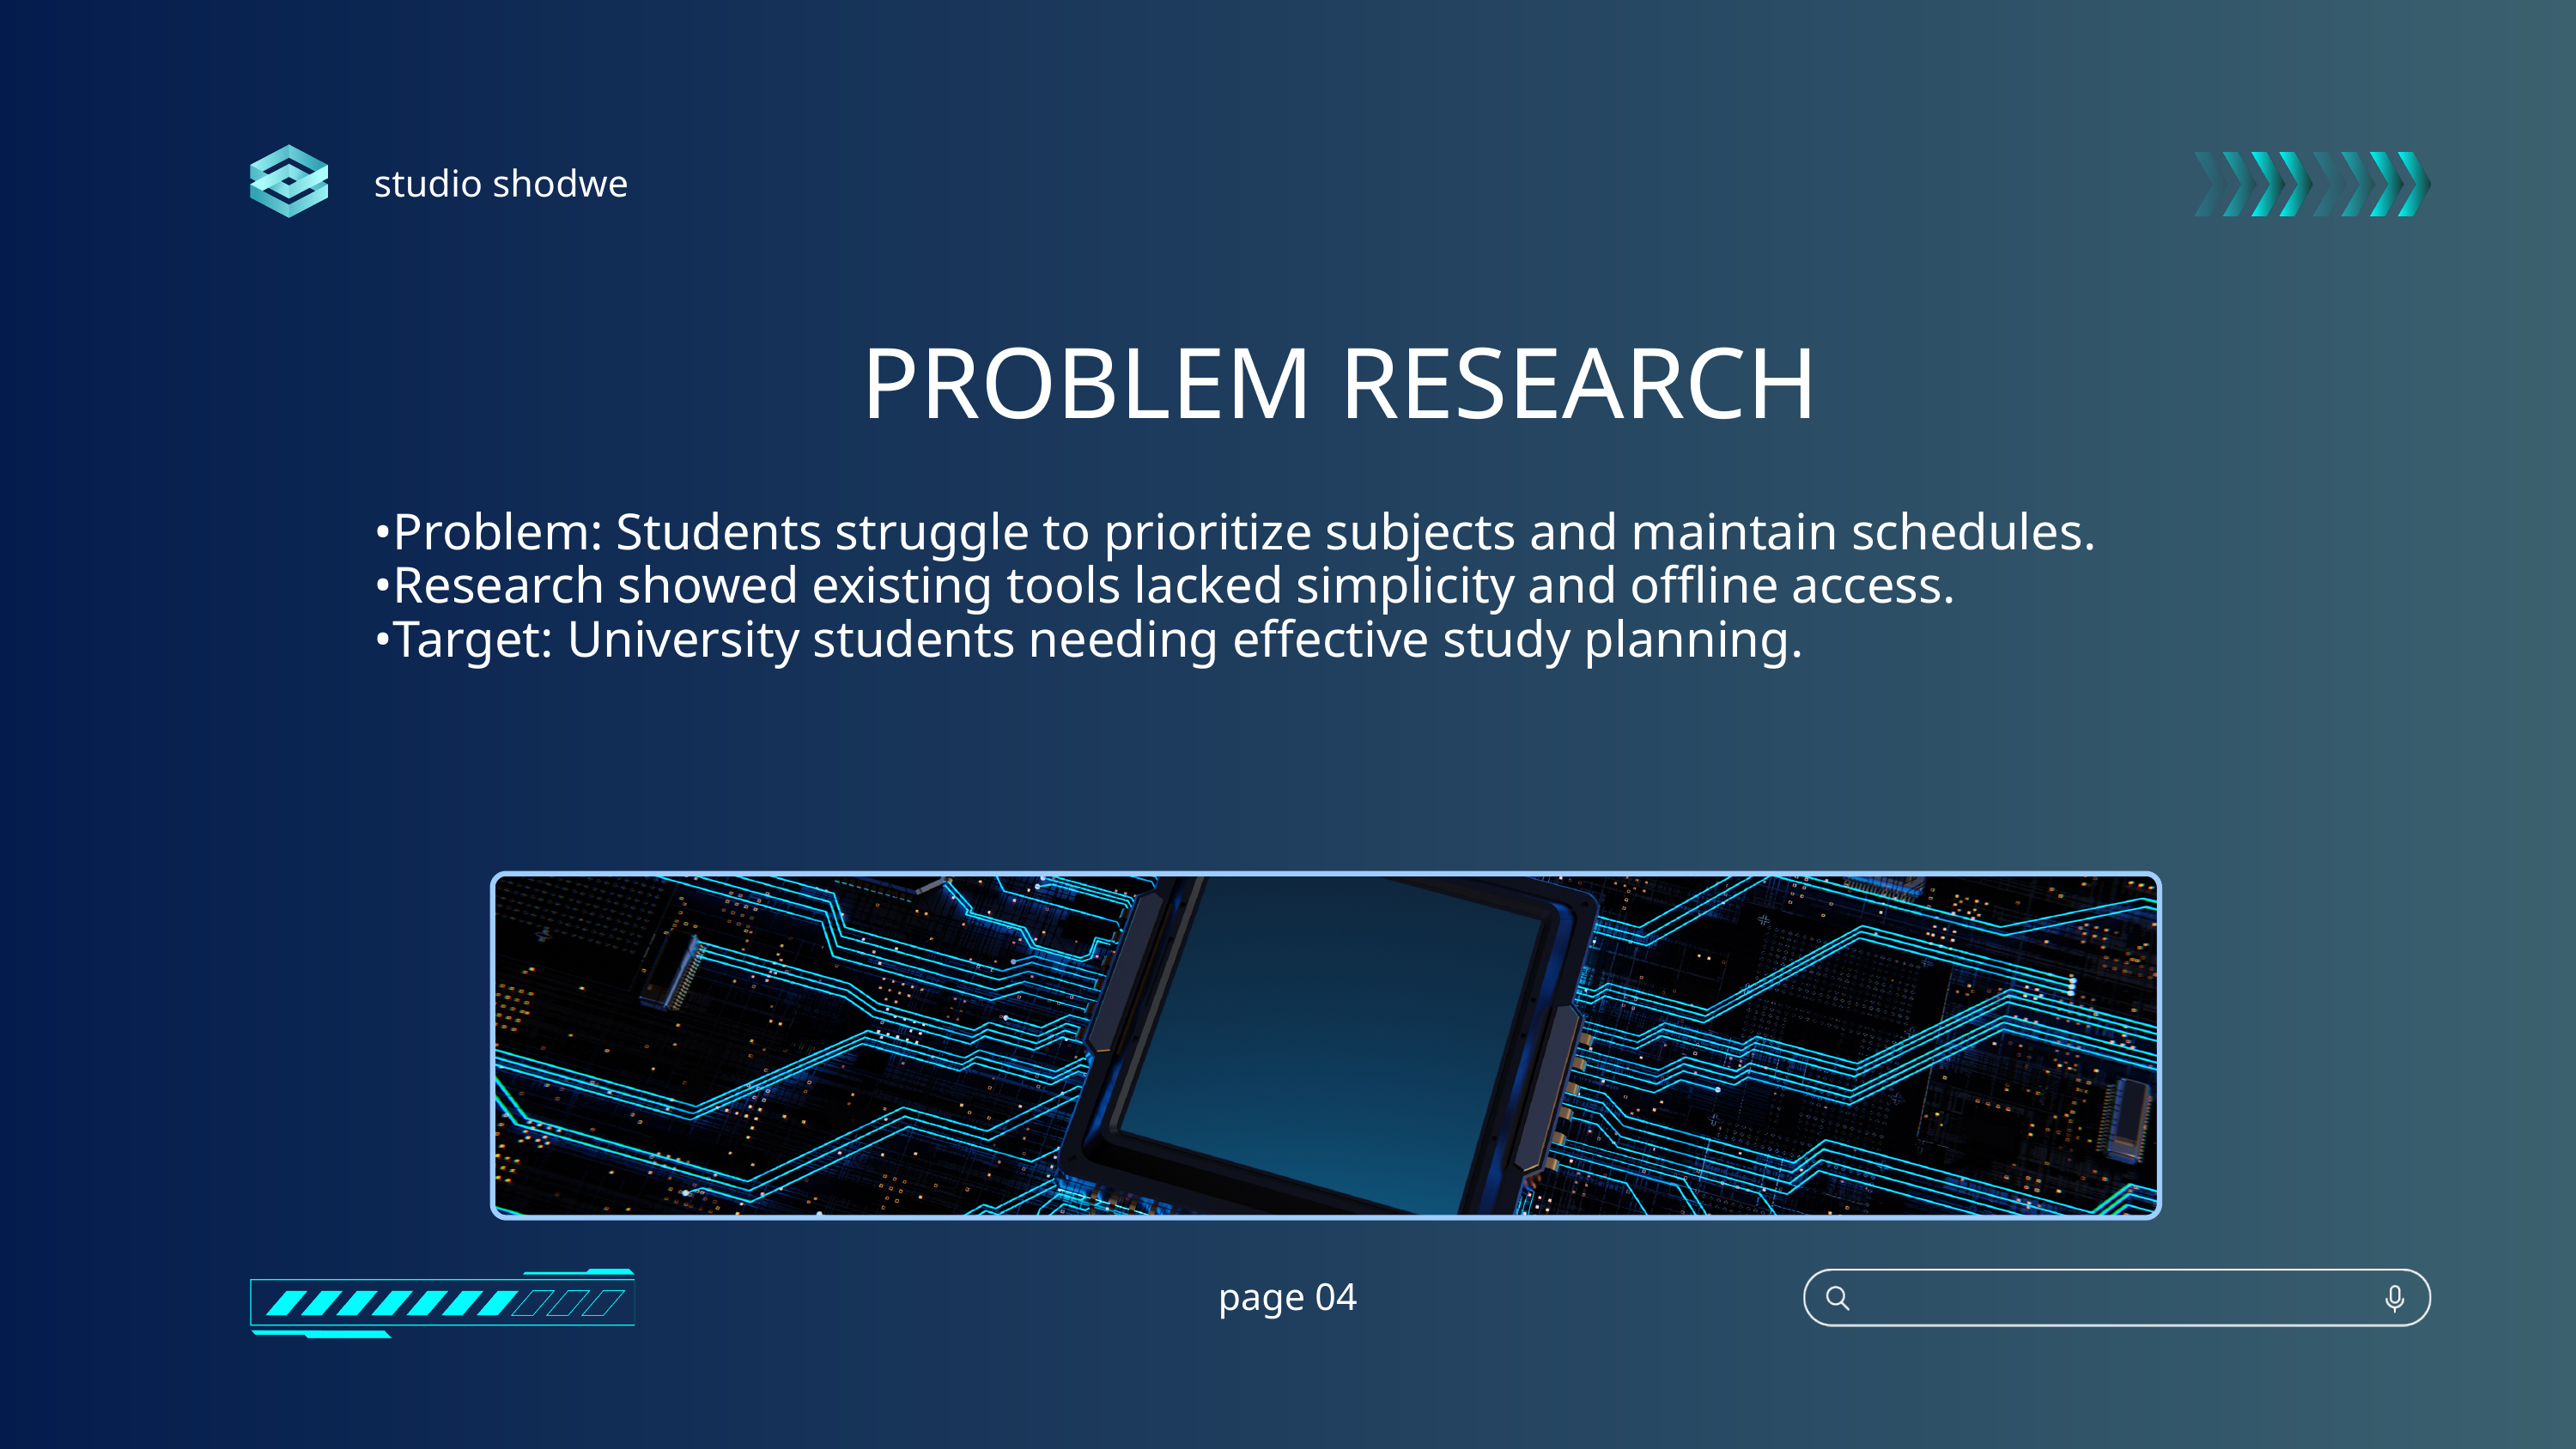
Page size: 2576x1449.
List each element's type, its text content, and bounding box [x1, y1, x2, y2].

text_box PROBLEM RESEARCH [563, 314, 2117, 438]
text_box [492, 873, 2160, 1218]
text_box •Problem: Students struggle to prioritize subjects and maintain schedules. •Research showed existing tools lacked simplicity and offline access. •Target: University students needing effective study planning. [374, 506, 2268, 721]
text_box studio shodwe [374, 164, 702, 204]
text_box page 04 [1124, 1277, 1452, 1319]
text_box [2313, 152, 2432, 216]
text_box [1803, 1269, 2432, 1327]
text_box [2194, 152, 2313, 216]
text_box [250, 144, 328, 218]
text_box [250, 1269, 635, 1338]
